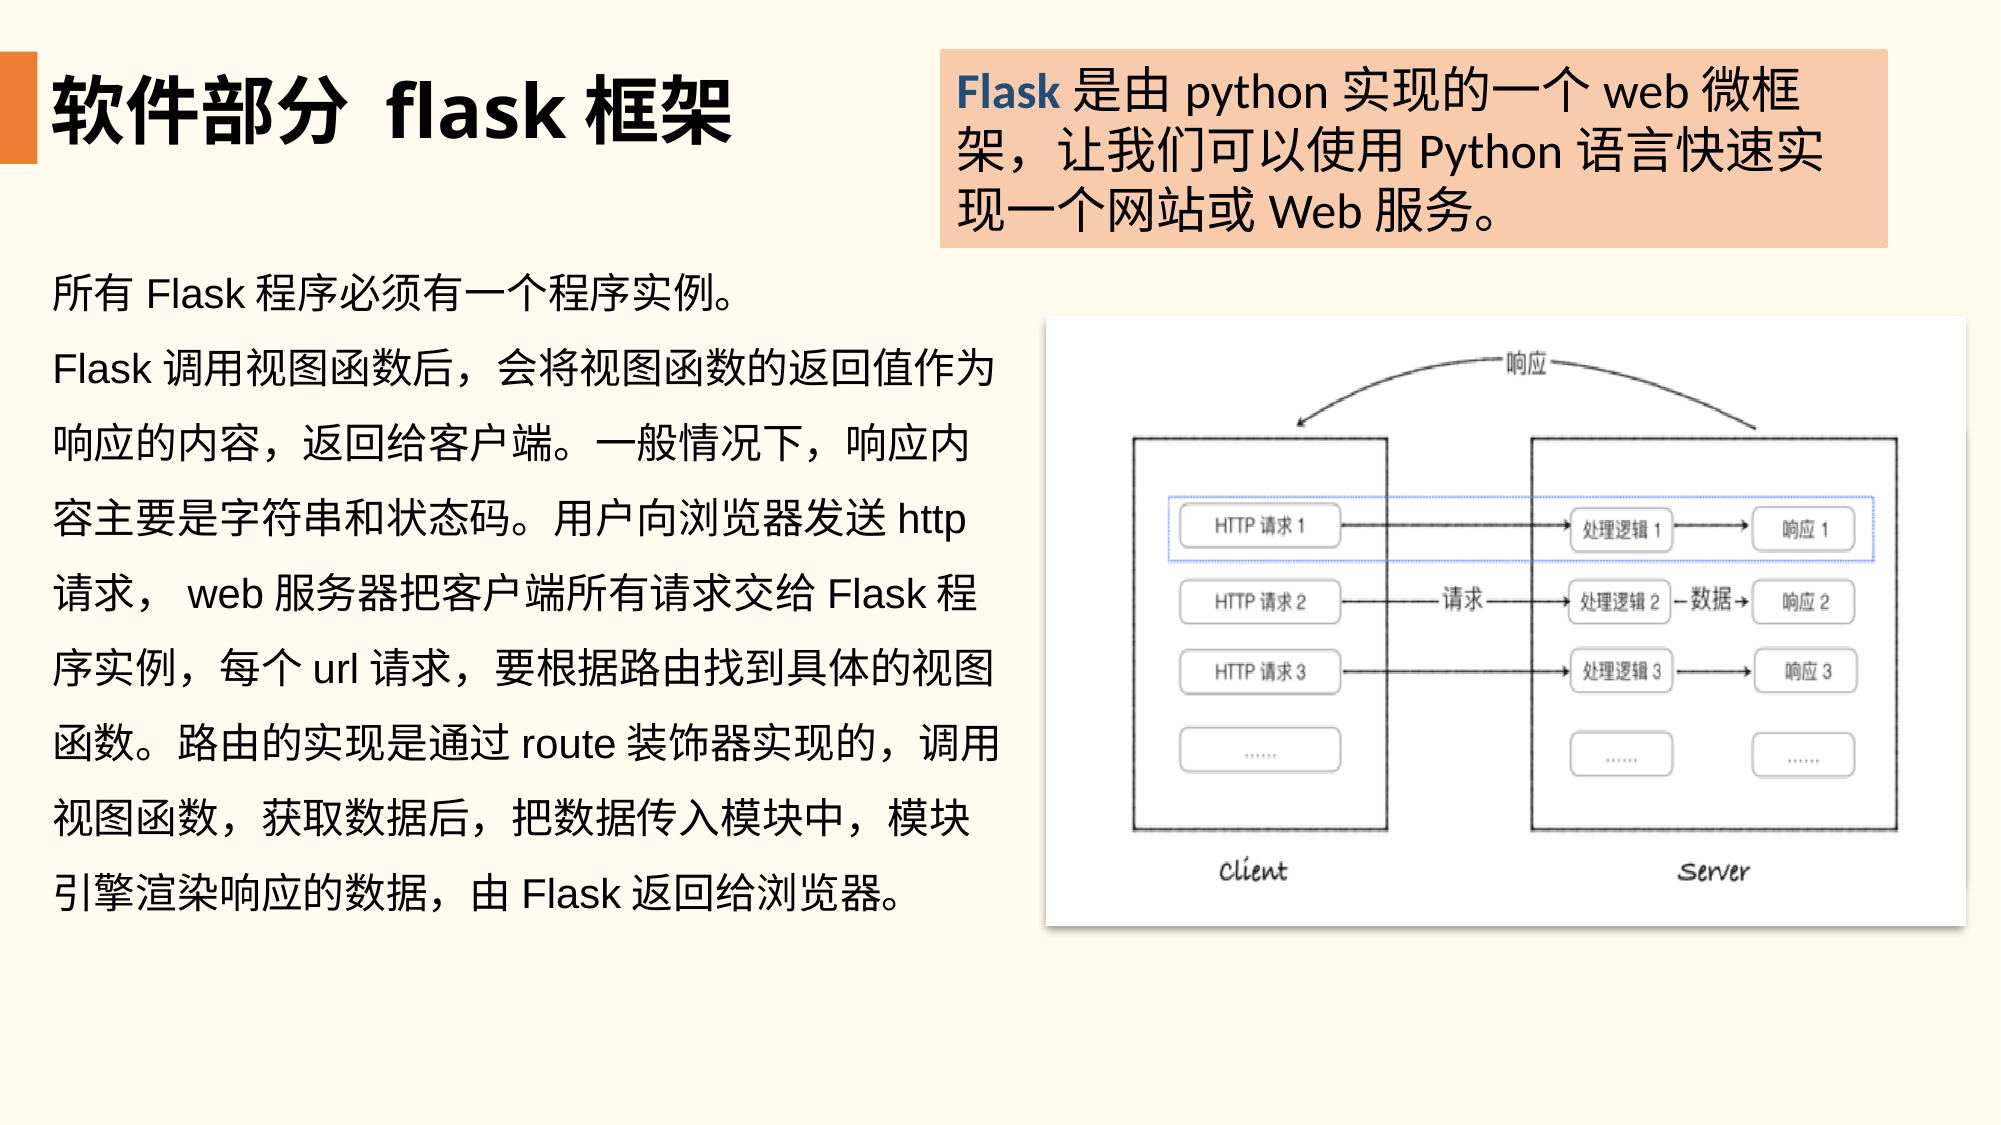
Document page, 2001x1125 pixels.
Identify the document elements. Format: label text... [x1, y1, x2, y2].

picture [1046, 316, 1966, 926]
text_box Flask是由python实现的一个web微框架，让我们可以使用Python语言快速实现一个网站或Web服务。 [940, 49, 1888, 248]
text_box 所有Flask程序必须有一个程序实例。 Flask调用视图函数后，会将视图函数的返回值作为响应的内容，返回给客户端。一般情况下，响应内容主要是字符串和状态码。用户向浏览器发送http请求，web服务器把客户端所有请求交给Flask程序实例，每个url请求，要根据路由找到具体的视图函数。路由的实现是通过route装饰器实现的，调用视图函数，获取数据后，把数据传入模块中，模块引擎渲染响应的数据，由Flask返回给浏览器。 [37, 234, 1019, 925]
text_box [0, 51, 38, 164]
text_box 软件部分 flask框架 [36, 55, 750, 161]
